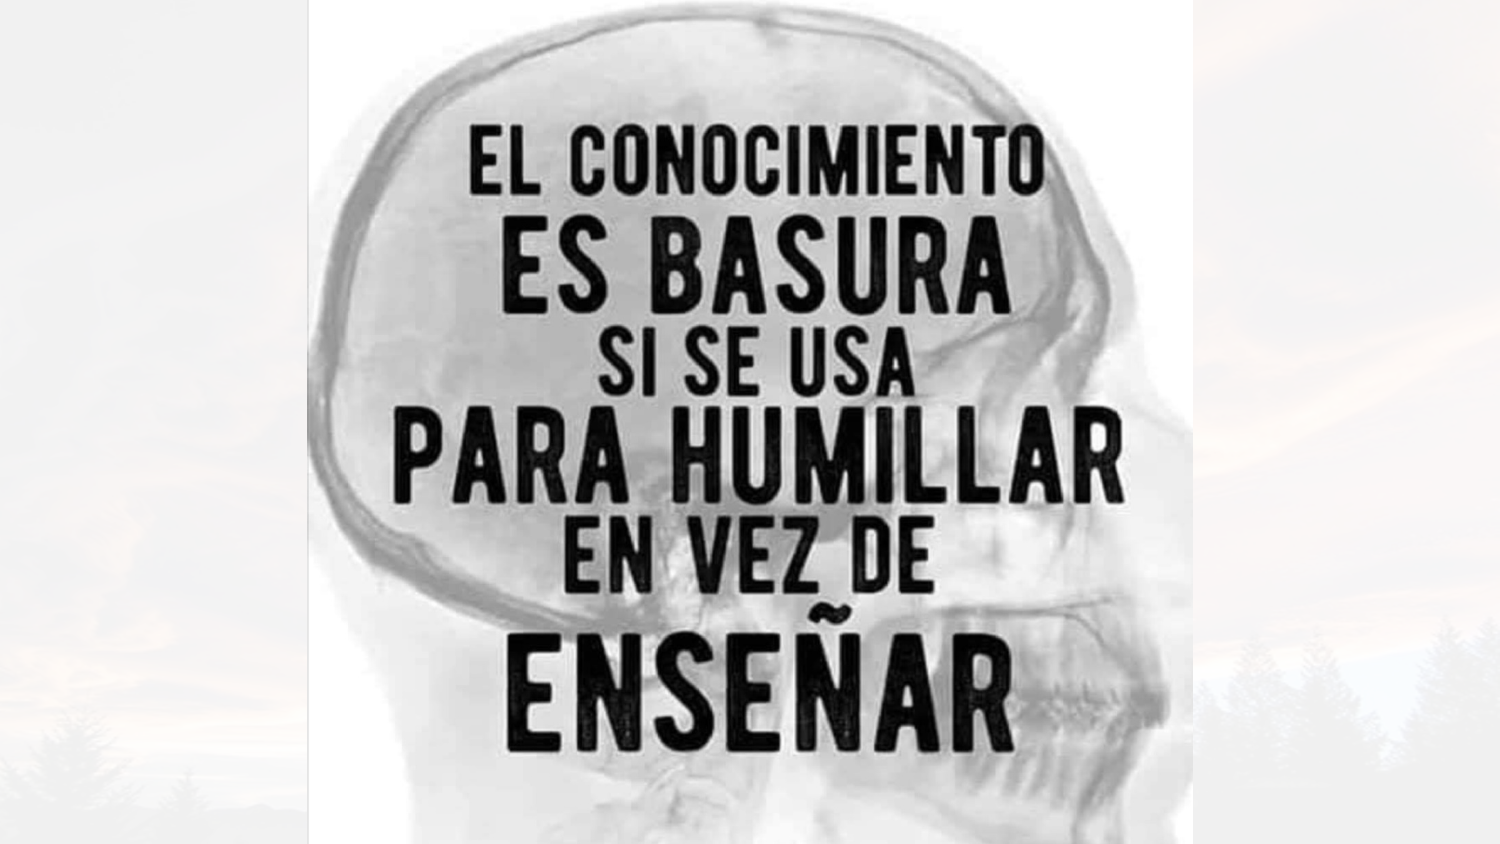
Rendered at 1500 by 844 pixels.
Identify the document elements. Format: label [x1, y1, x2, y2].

picture [307, 0, 1193, 844]
